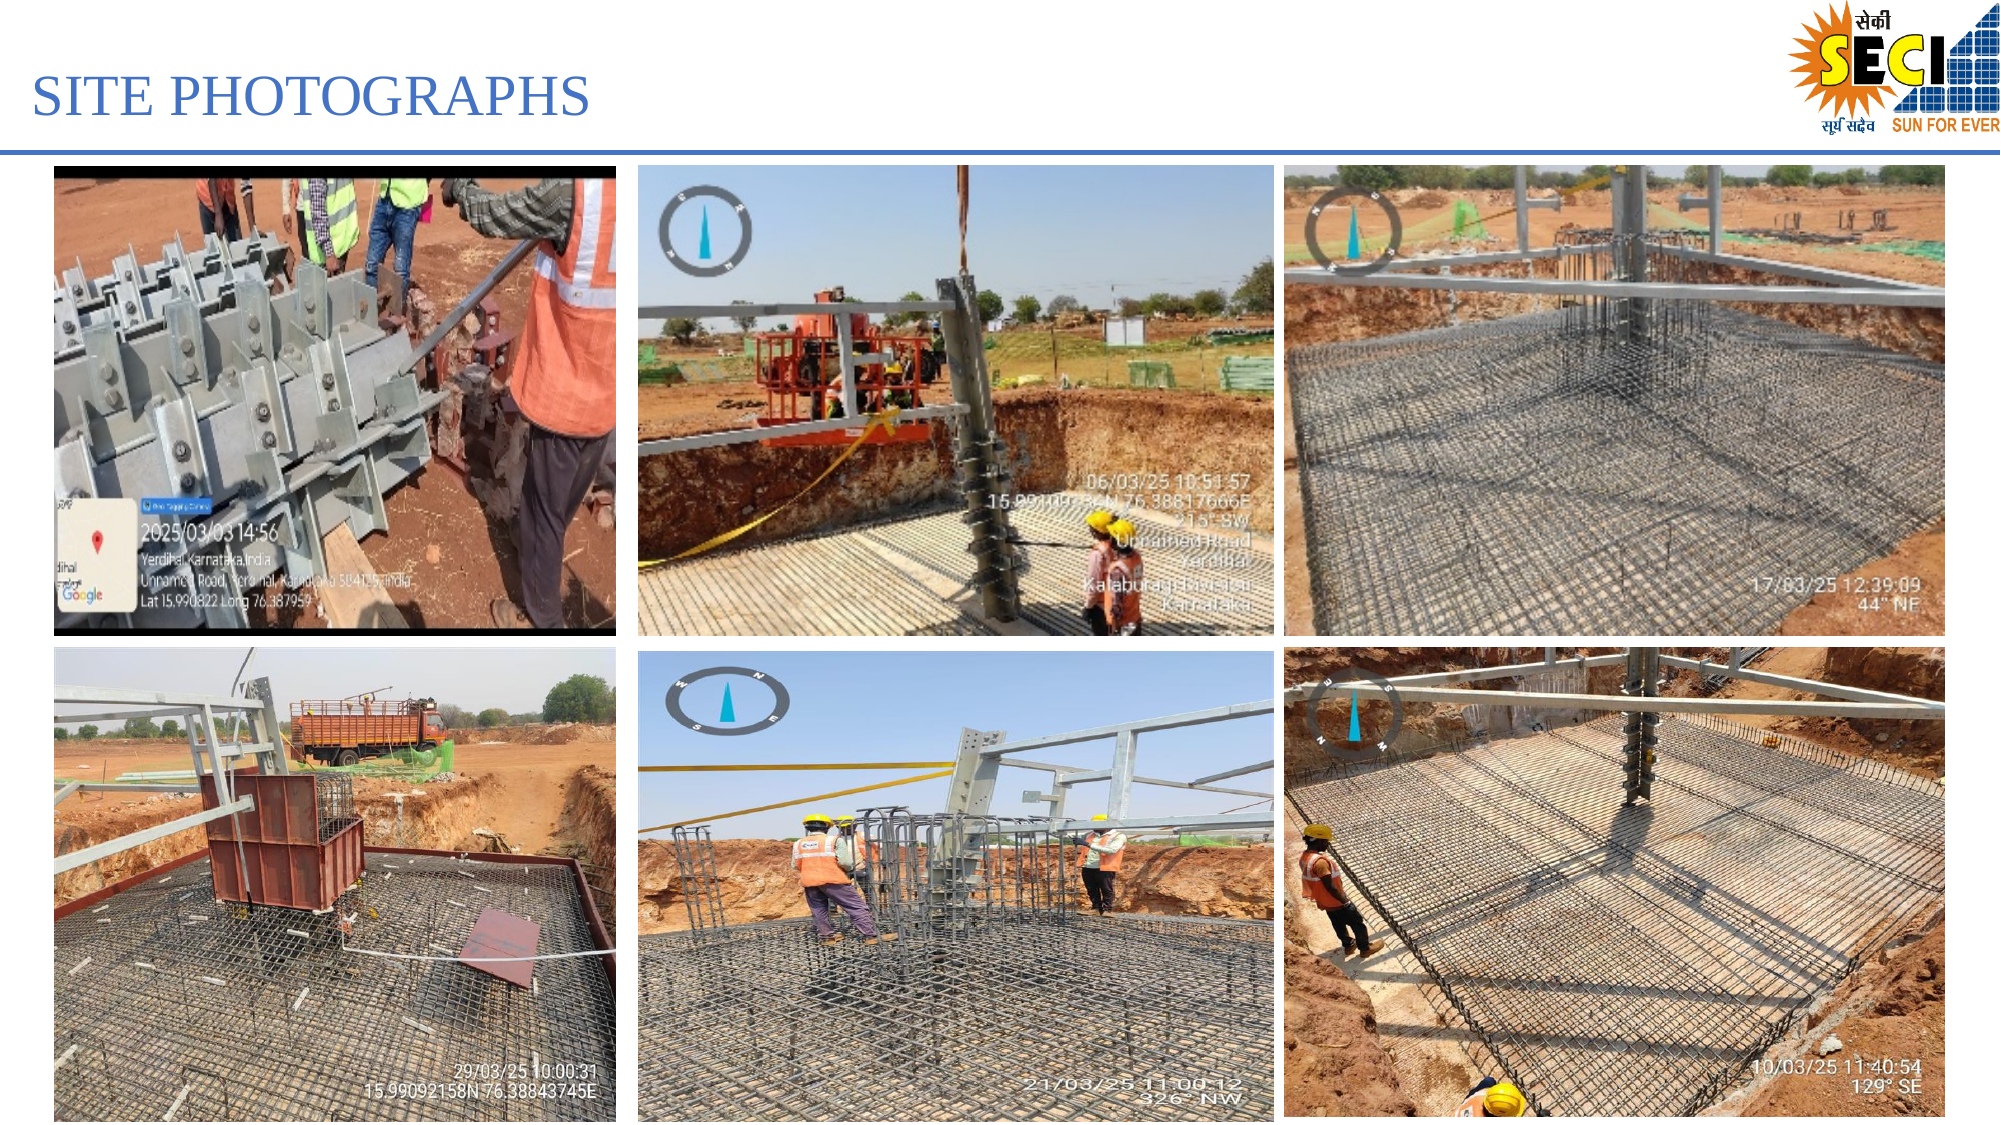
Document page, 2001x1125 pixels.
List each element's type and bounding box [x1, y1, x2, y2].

picture [638, 651, 1274, 1122]
picture [1284, 646, 1945, 1117]
picture [1787, 0, 2000, 135]
picture [1284, 165, 1945, 636]
picture [54, 647, 616, 1122]
title [16, 0, 872, 194]
picture [54, 166, 616, 636]
picture [638, 165, 1274, 636]
